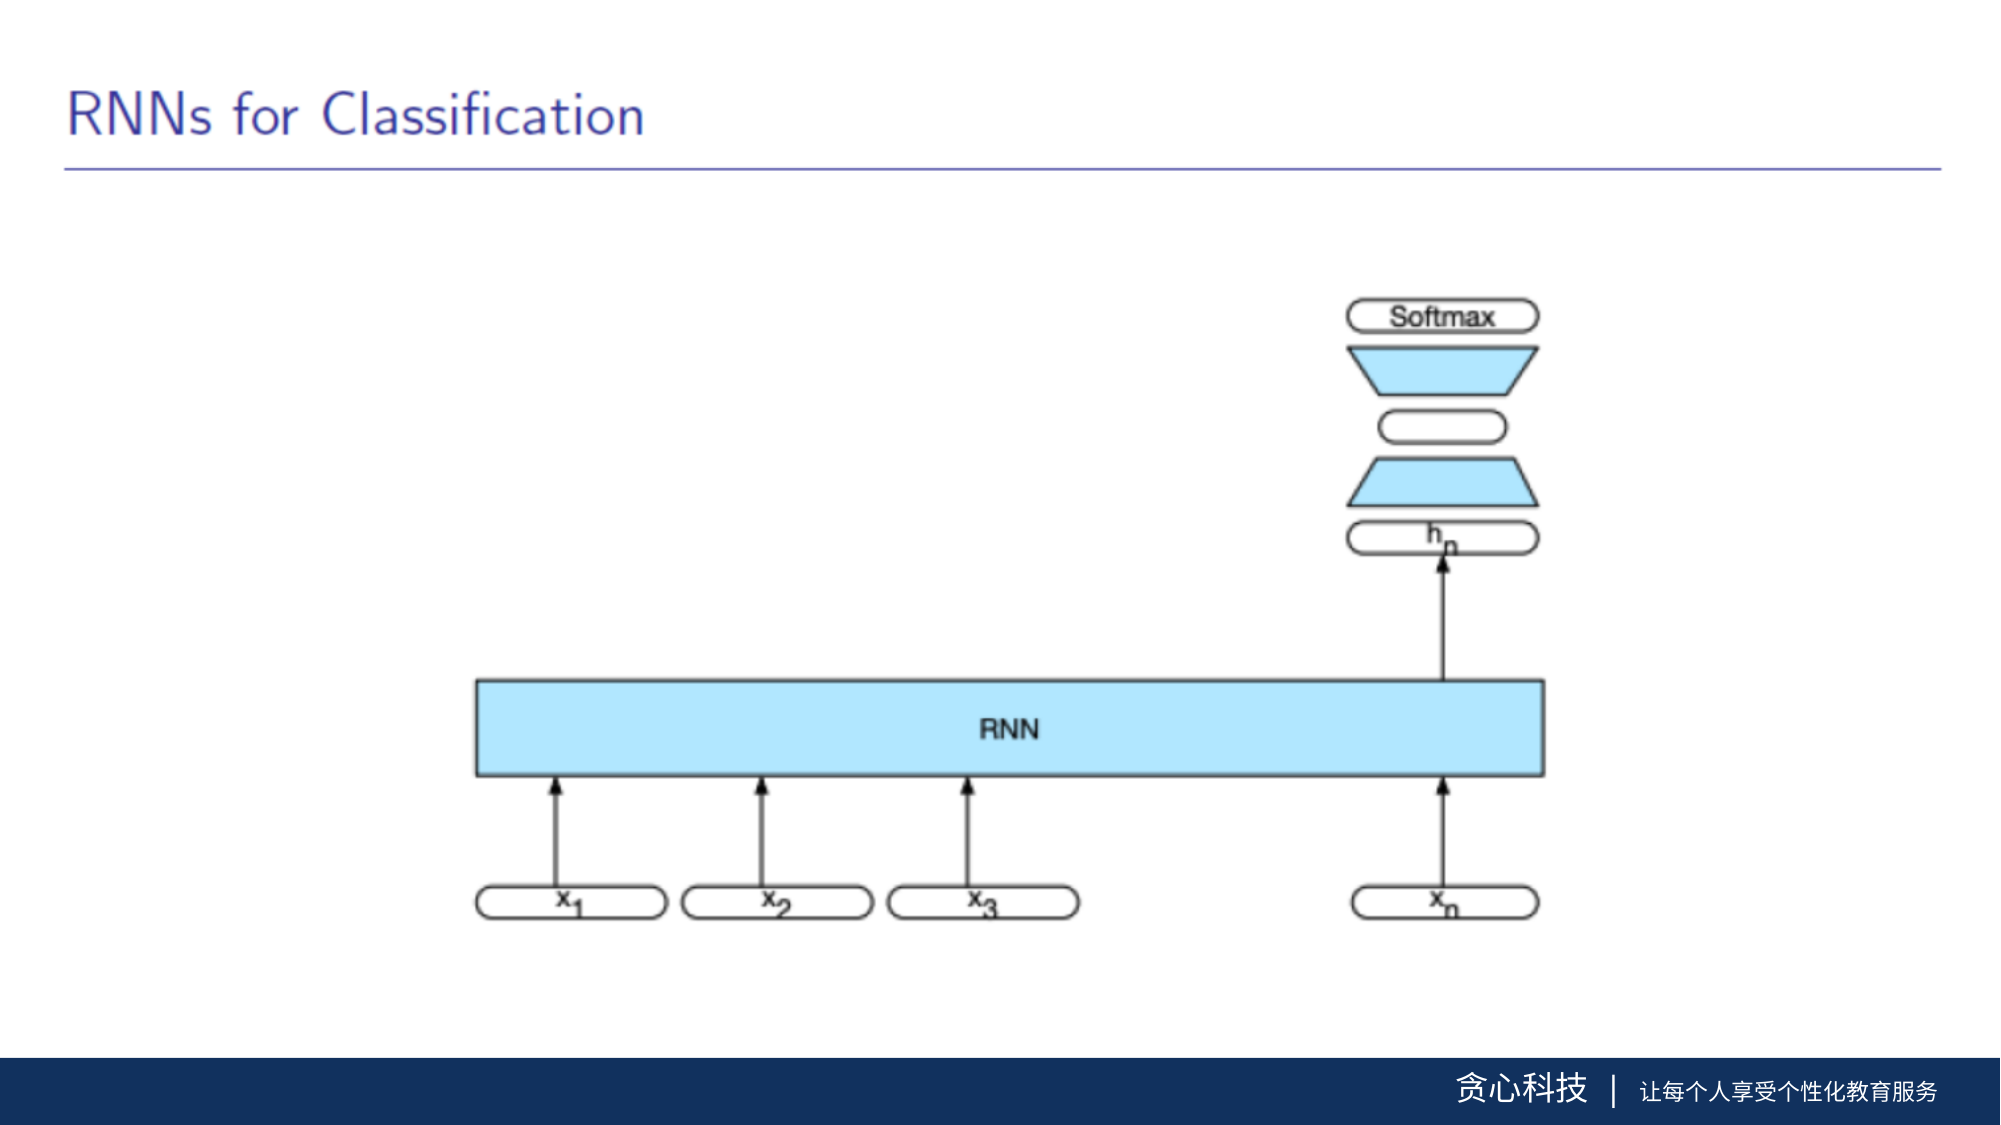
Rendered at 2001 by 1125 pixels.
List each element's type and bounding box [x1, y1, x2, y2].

picture [48, 68, 1952, 941]
